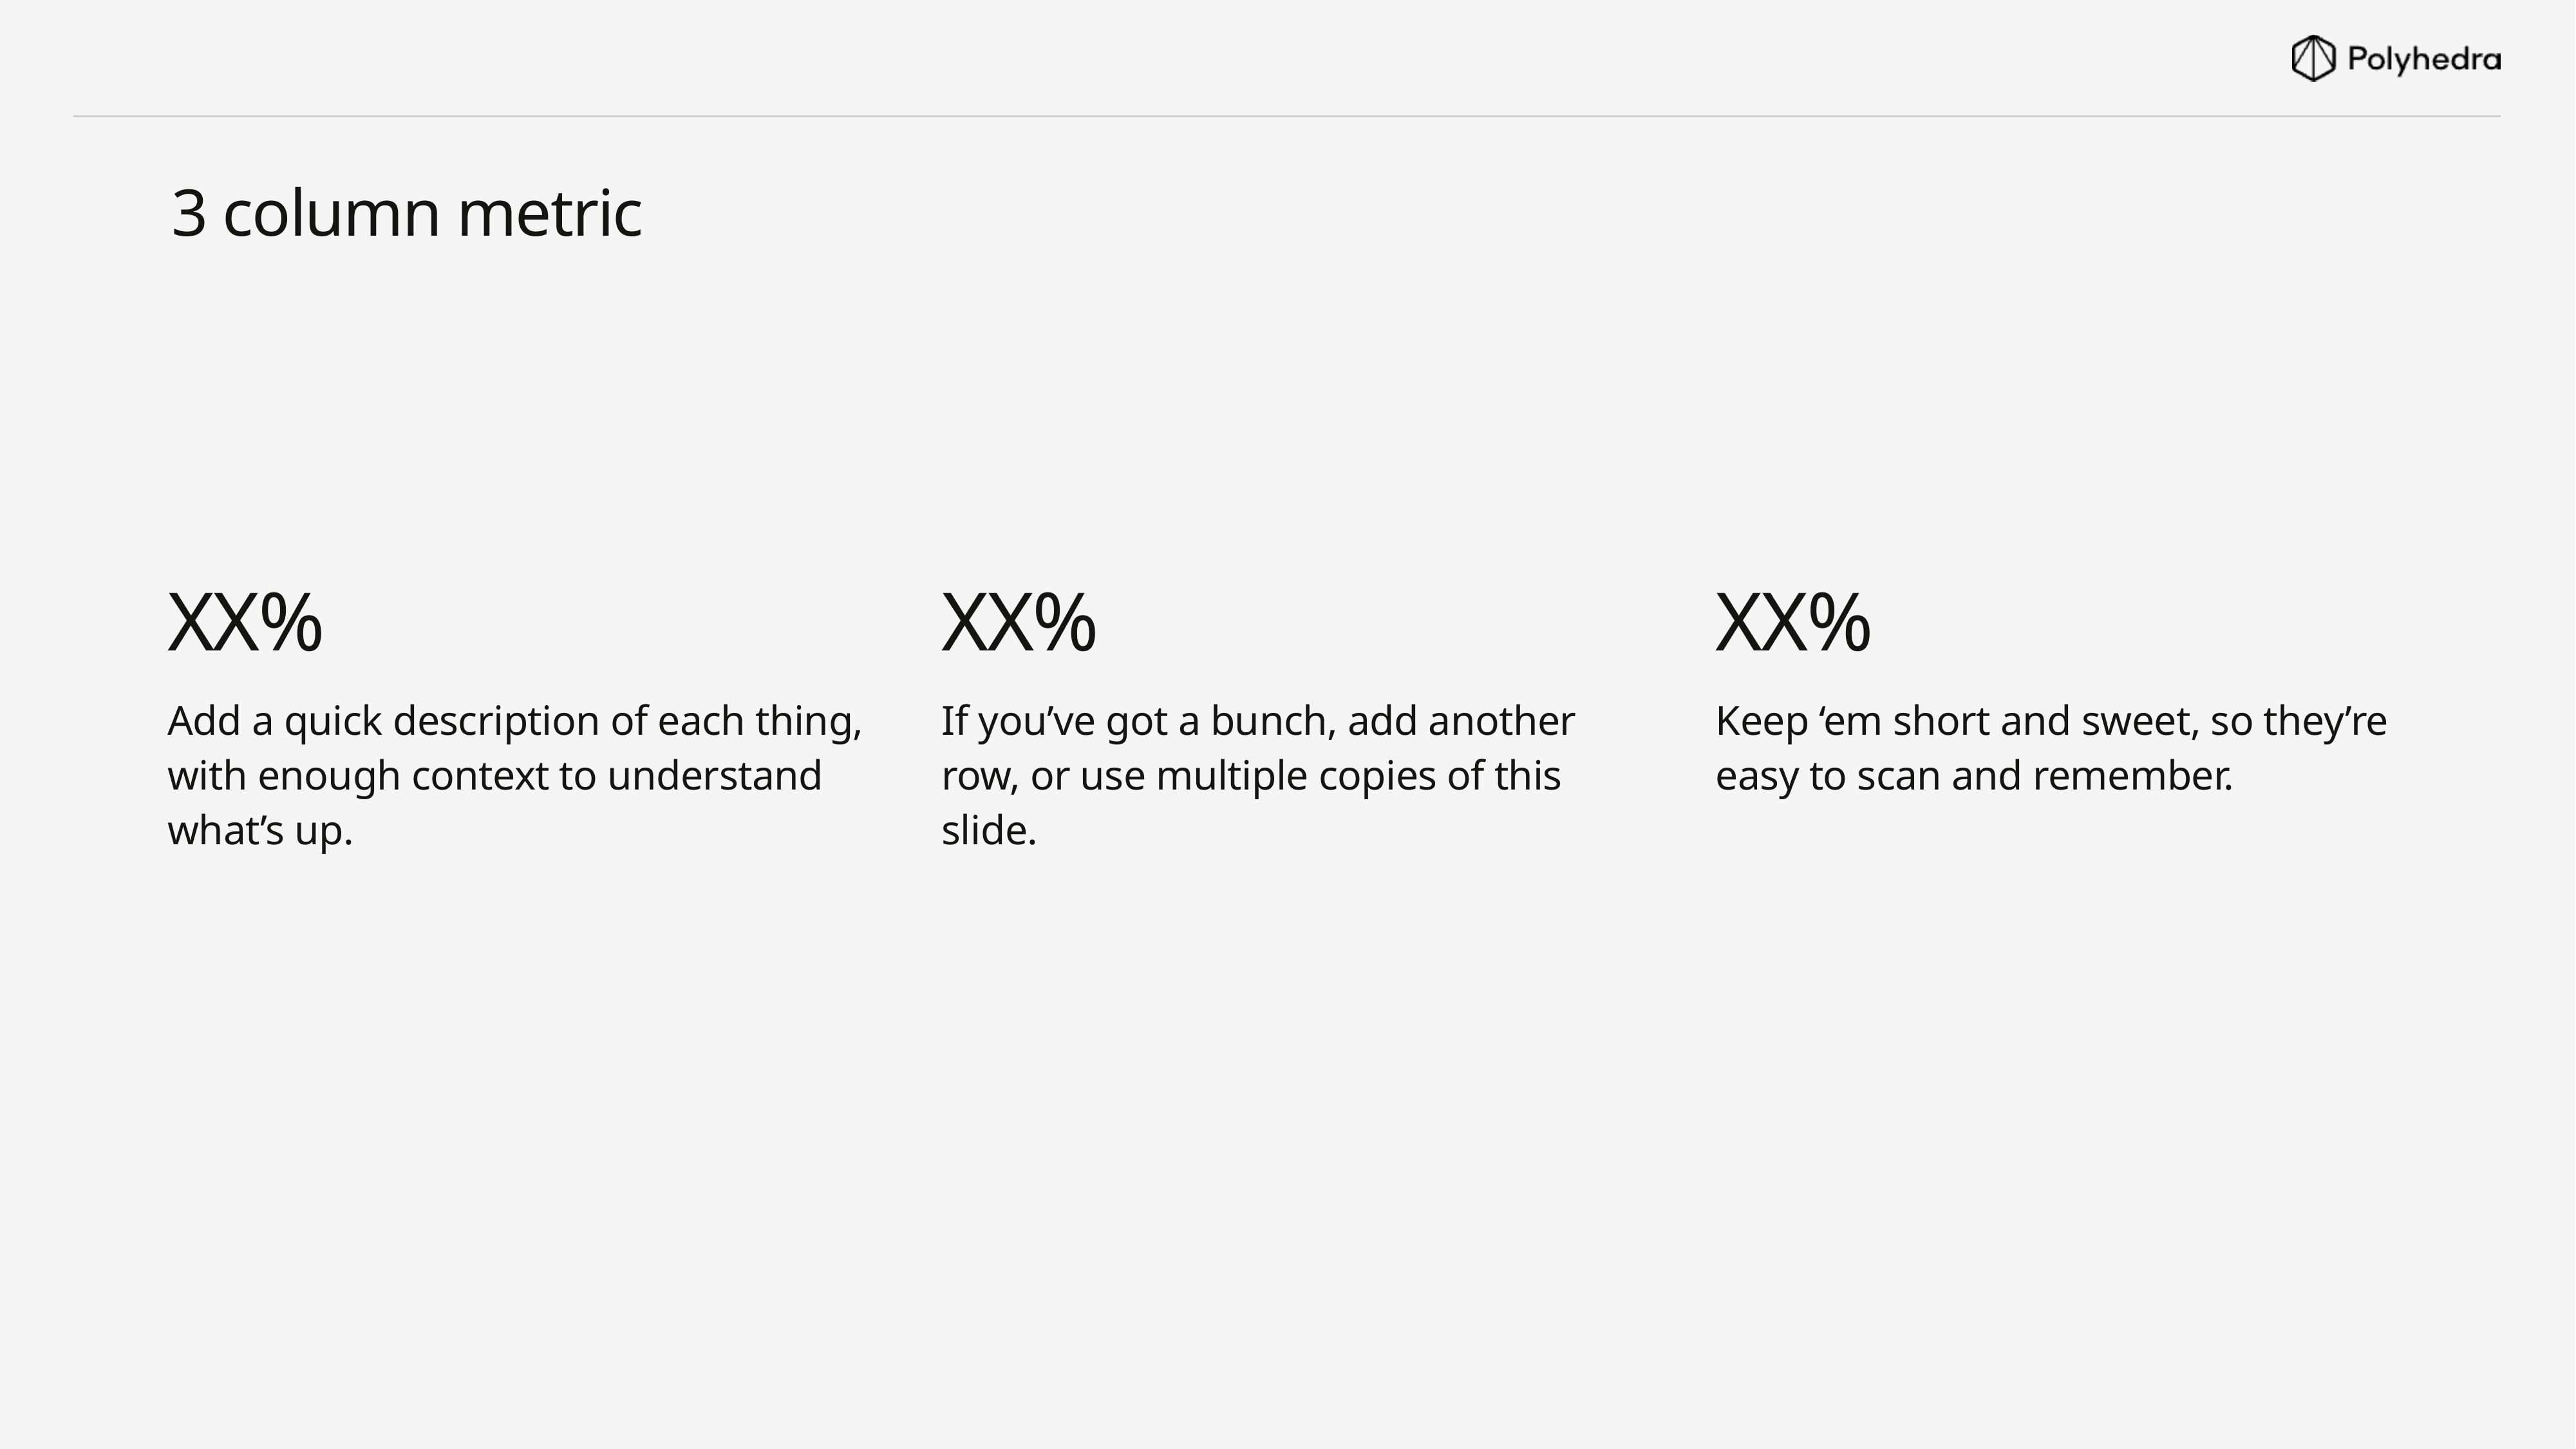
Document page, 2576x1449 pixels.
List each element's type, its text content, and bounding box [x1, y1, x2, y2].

text_box 3 column metric [171, 171, 2318, 271]
picture [2292, 35, 2501, 82]
text_box XX% [1715, 570, 2431, 694]
text_box XX% [167, 570, 883, 694]
text_box Keep ‘em short and sweet, so they’re easy to scan and remember. [1715, 688, 2418, 867]
text_box If you’ve got a bunch, add another row, or use multiple copies of this slide. [941, 688, 1644, 867]
text_box Add a quick description of each thing, with enough context to understand what’s up. [167, 688, 870, 867]
text_box XX% [941, 570, 1657, 694]
